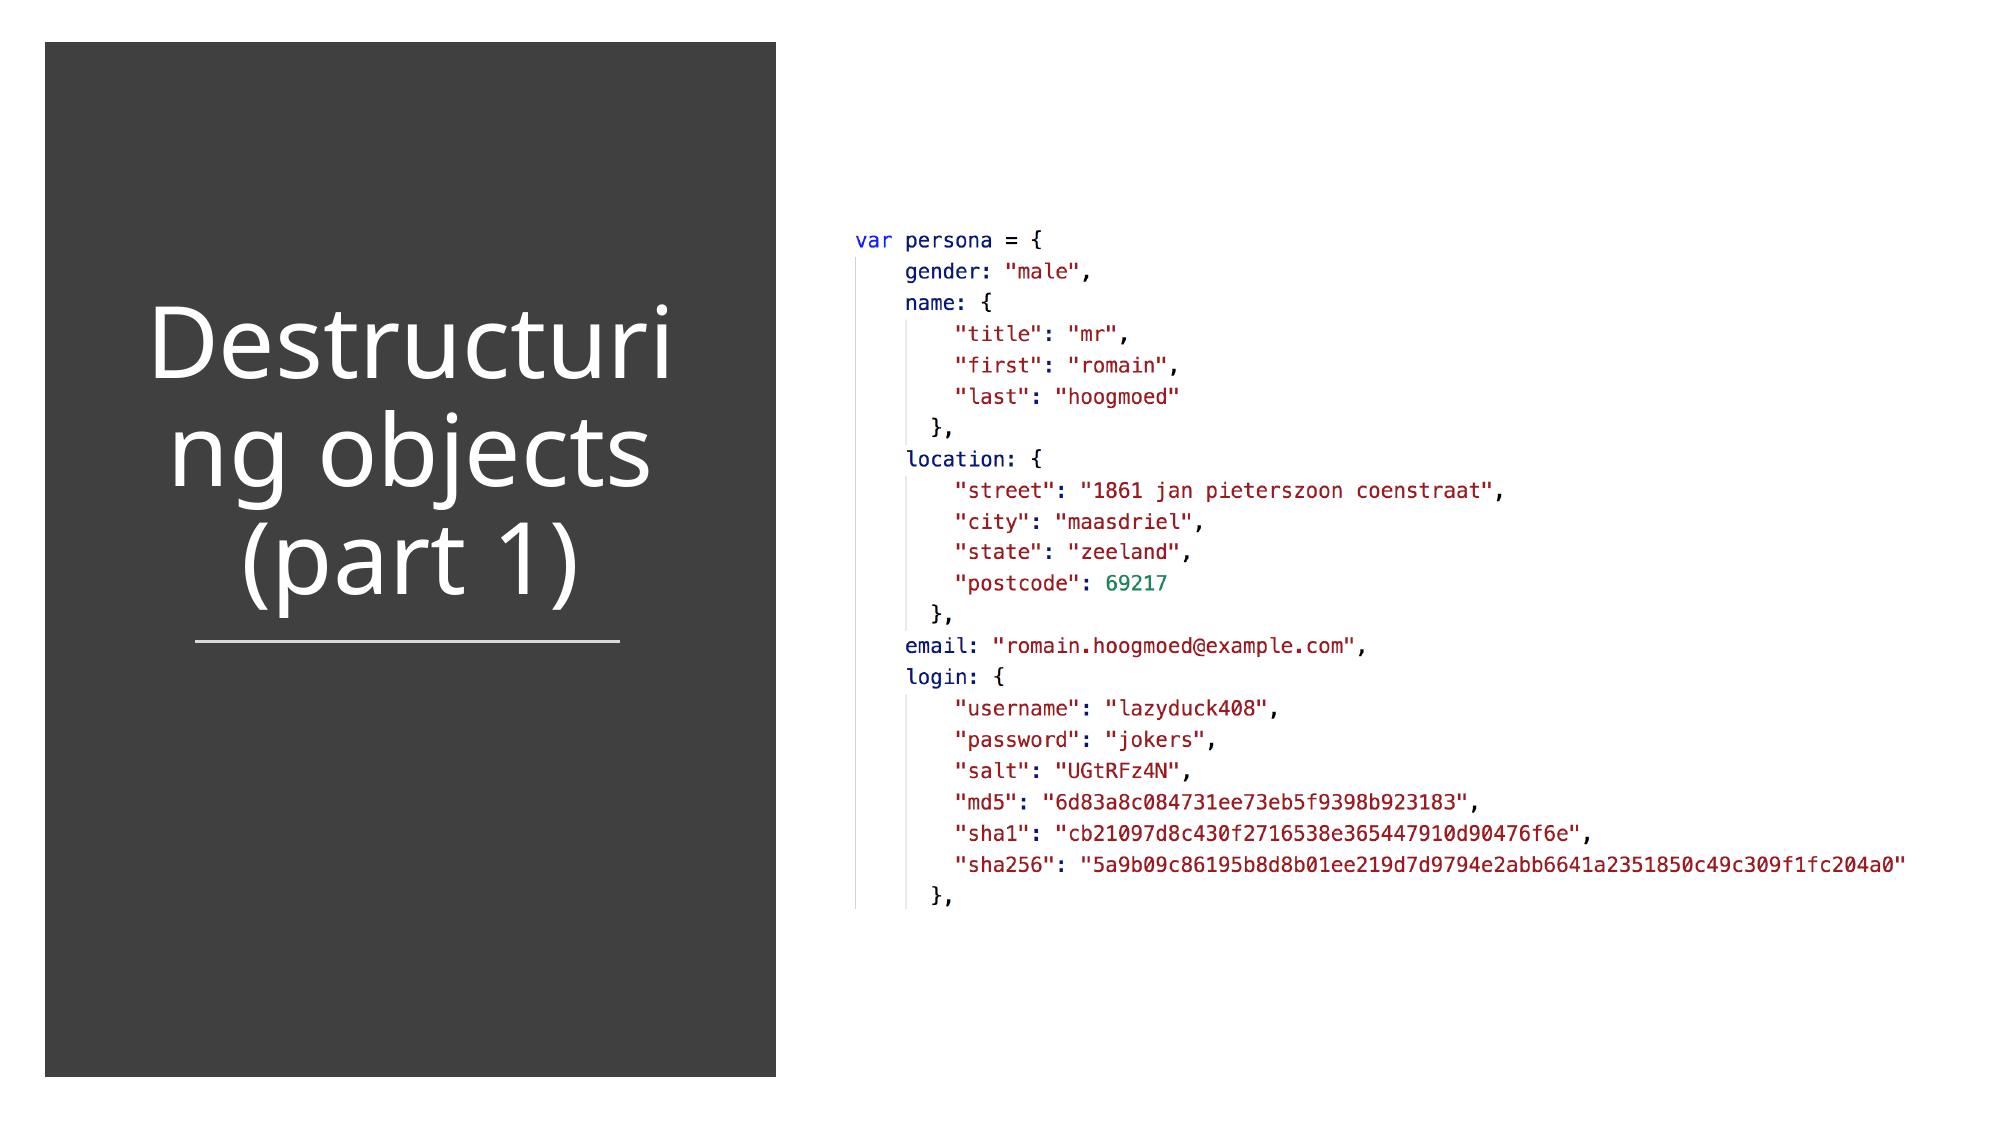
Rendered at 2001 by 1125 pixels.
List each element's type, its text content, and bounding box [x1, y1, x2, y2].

title Destructuring objects (part 1) [110, 149, 711, 624]
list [845, 217, 1921, 909]
text_box [54, 52, 767, 1067]
